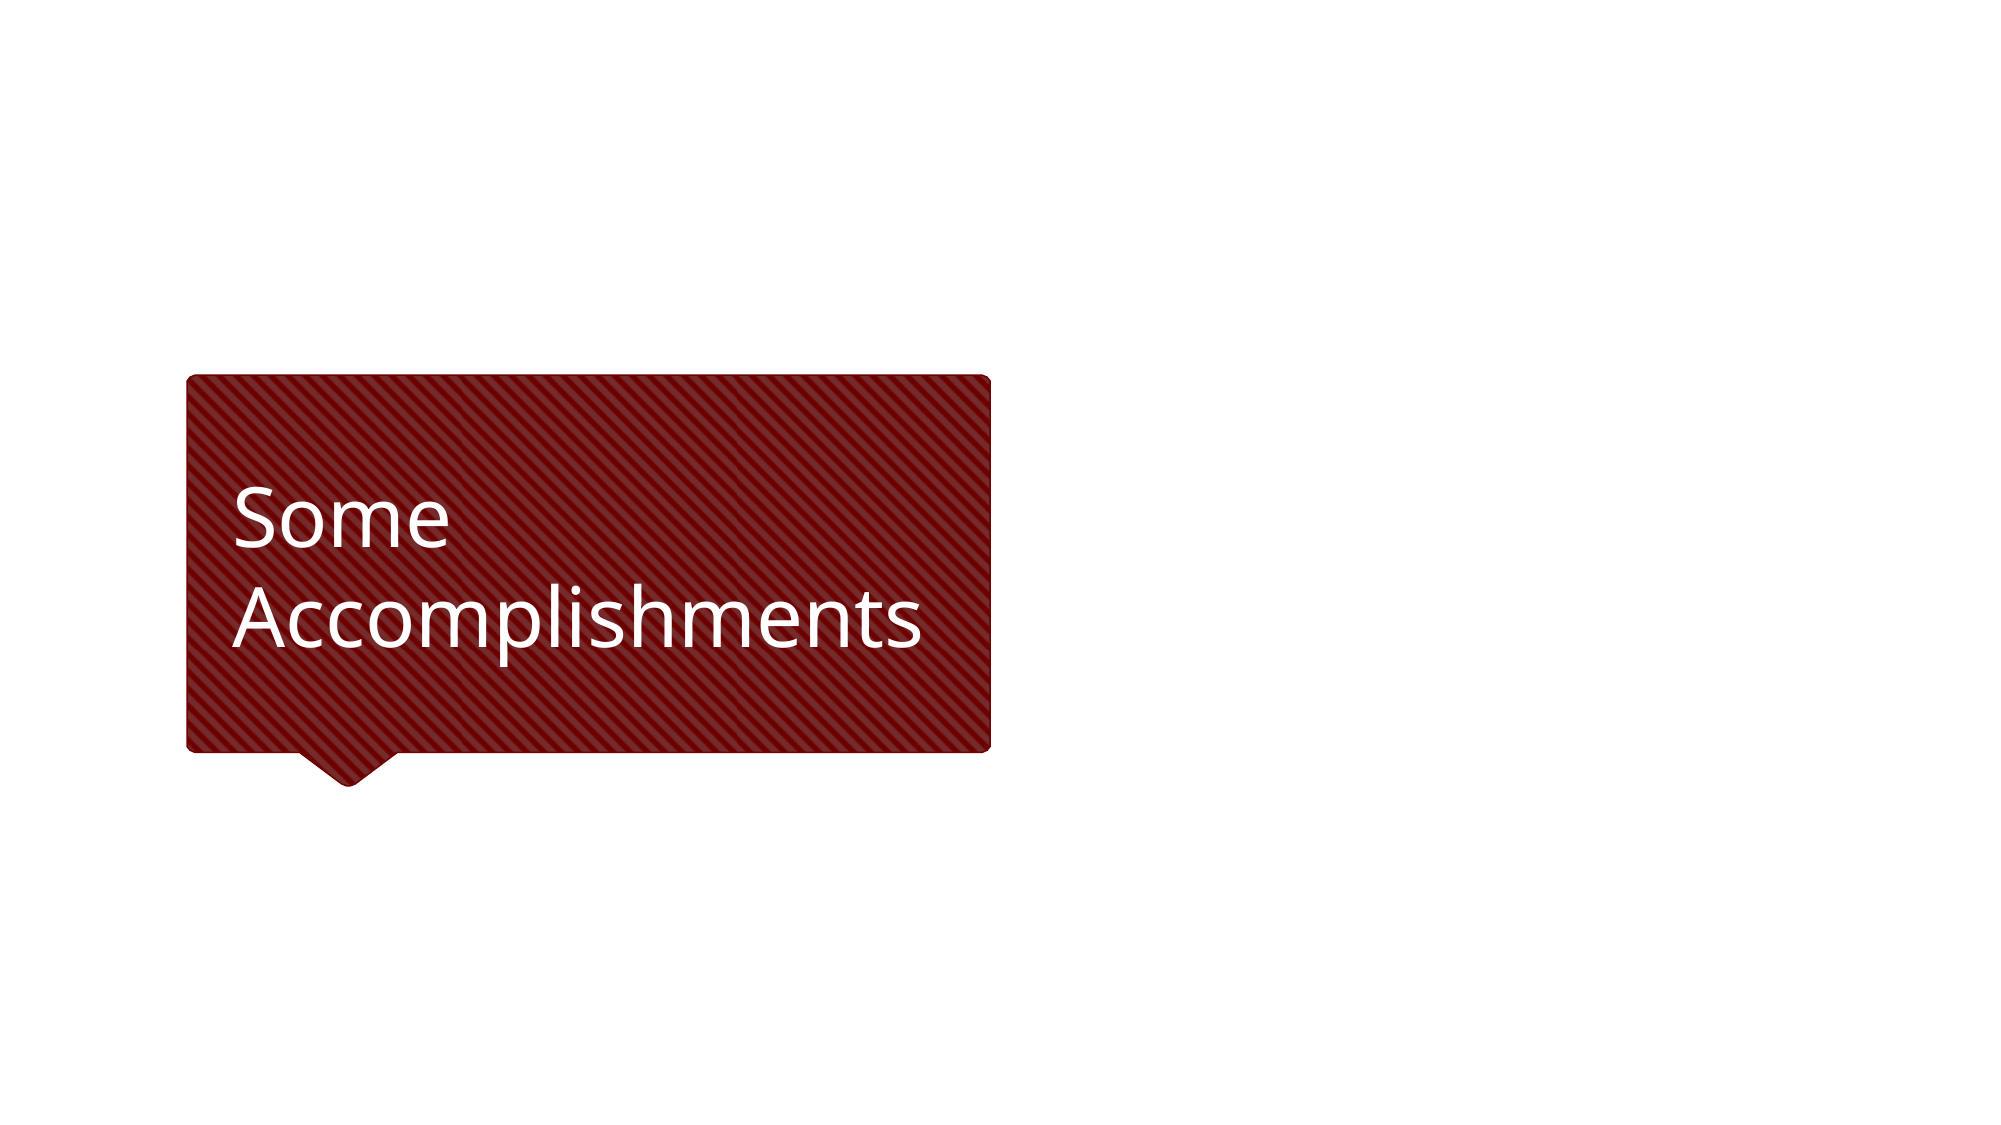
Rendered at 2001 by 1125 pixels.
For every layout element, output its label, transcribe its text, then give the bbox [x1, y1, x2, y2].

title Some Accomplishments [217, 399, 970, 729]
